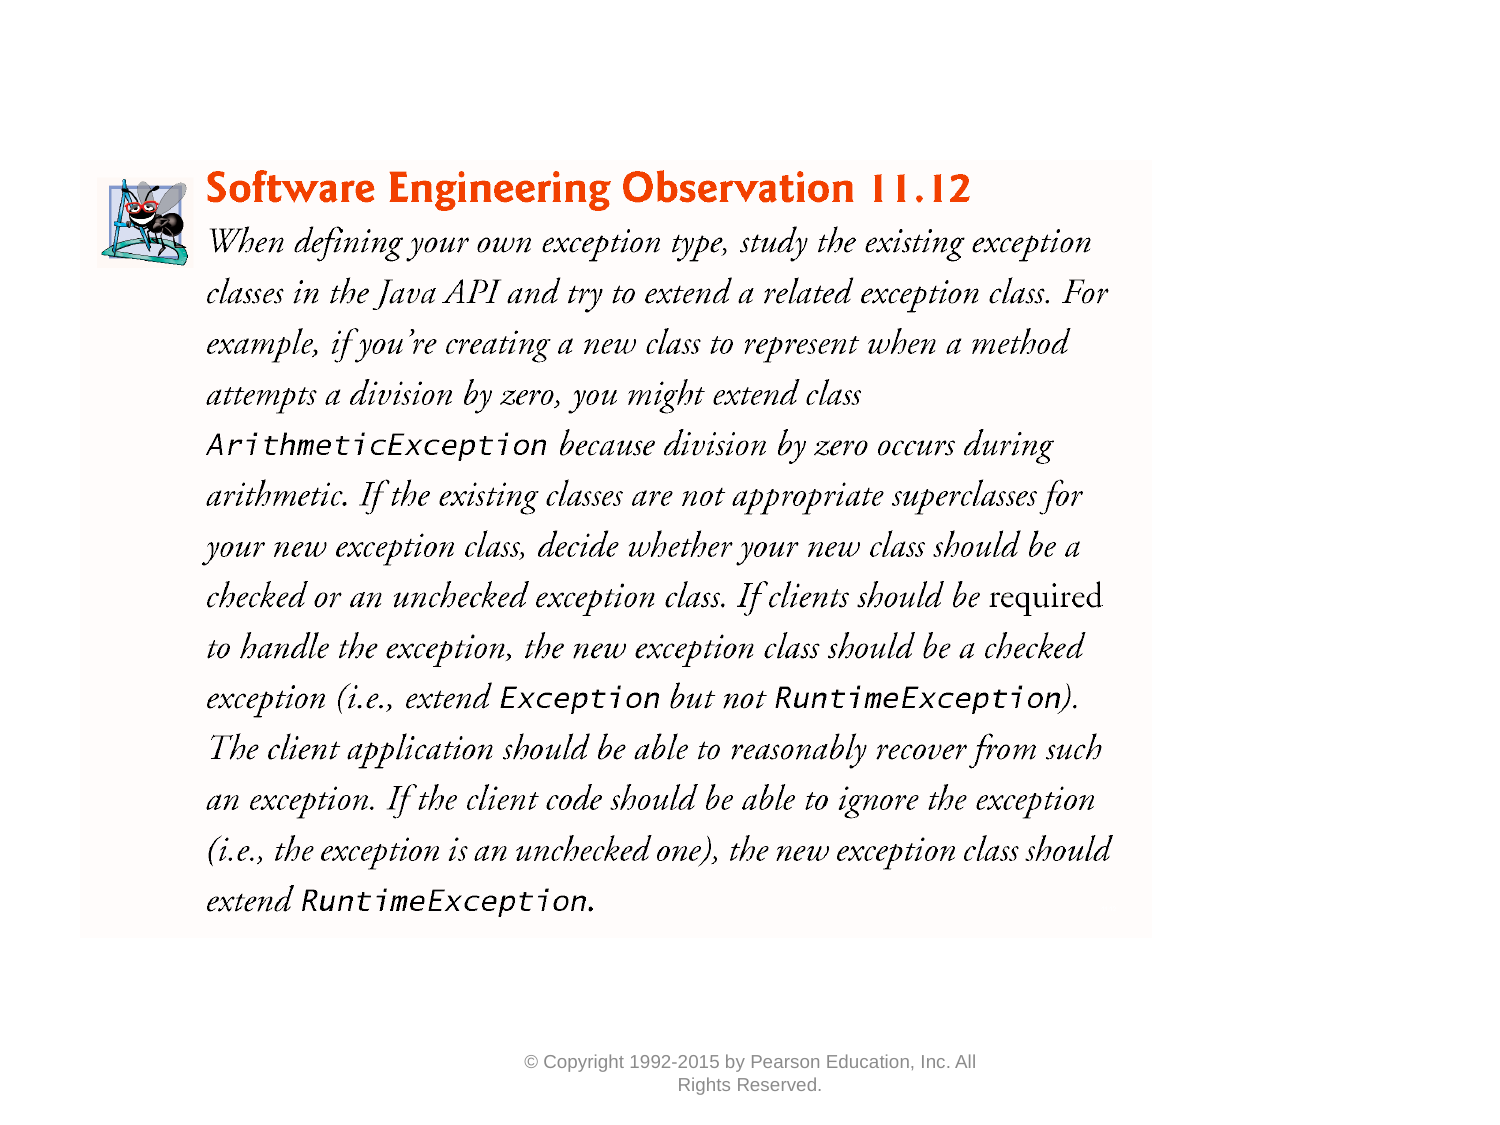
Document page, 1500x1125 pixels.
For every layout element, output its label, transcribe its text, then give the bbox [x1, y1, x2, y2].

footer © Copyright 1992-2015 by Pearson Education, Inc. All Rights Reserved. [496, 1042, 1004, 1103]
picture [0, 106, 1500, 1018]
